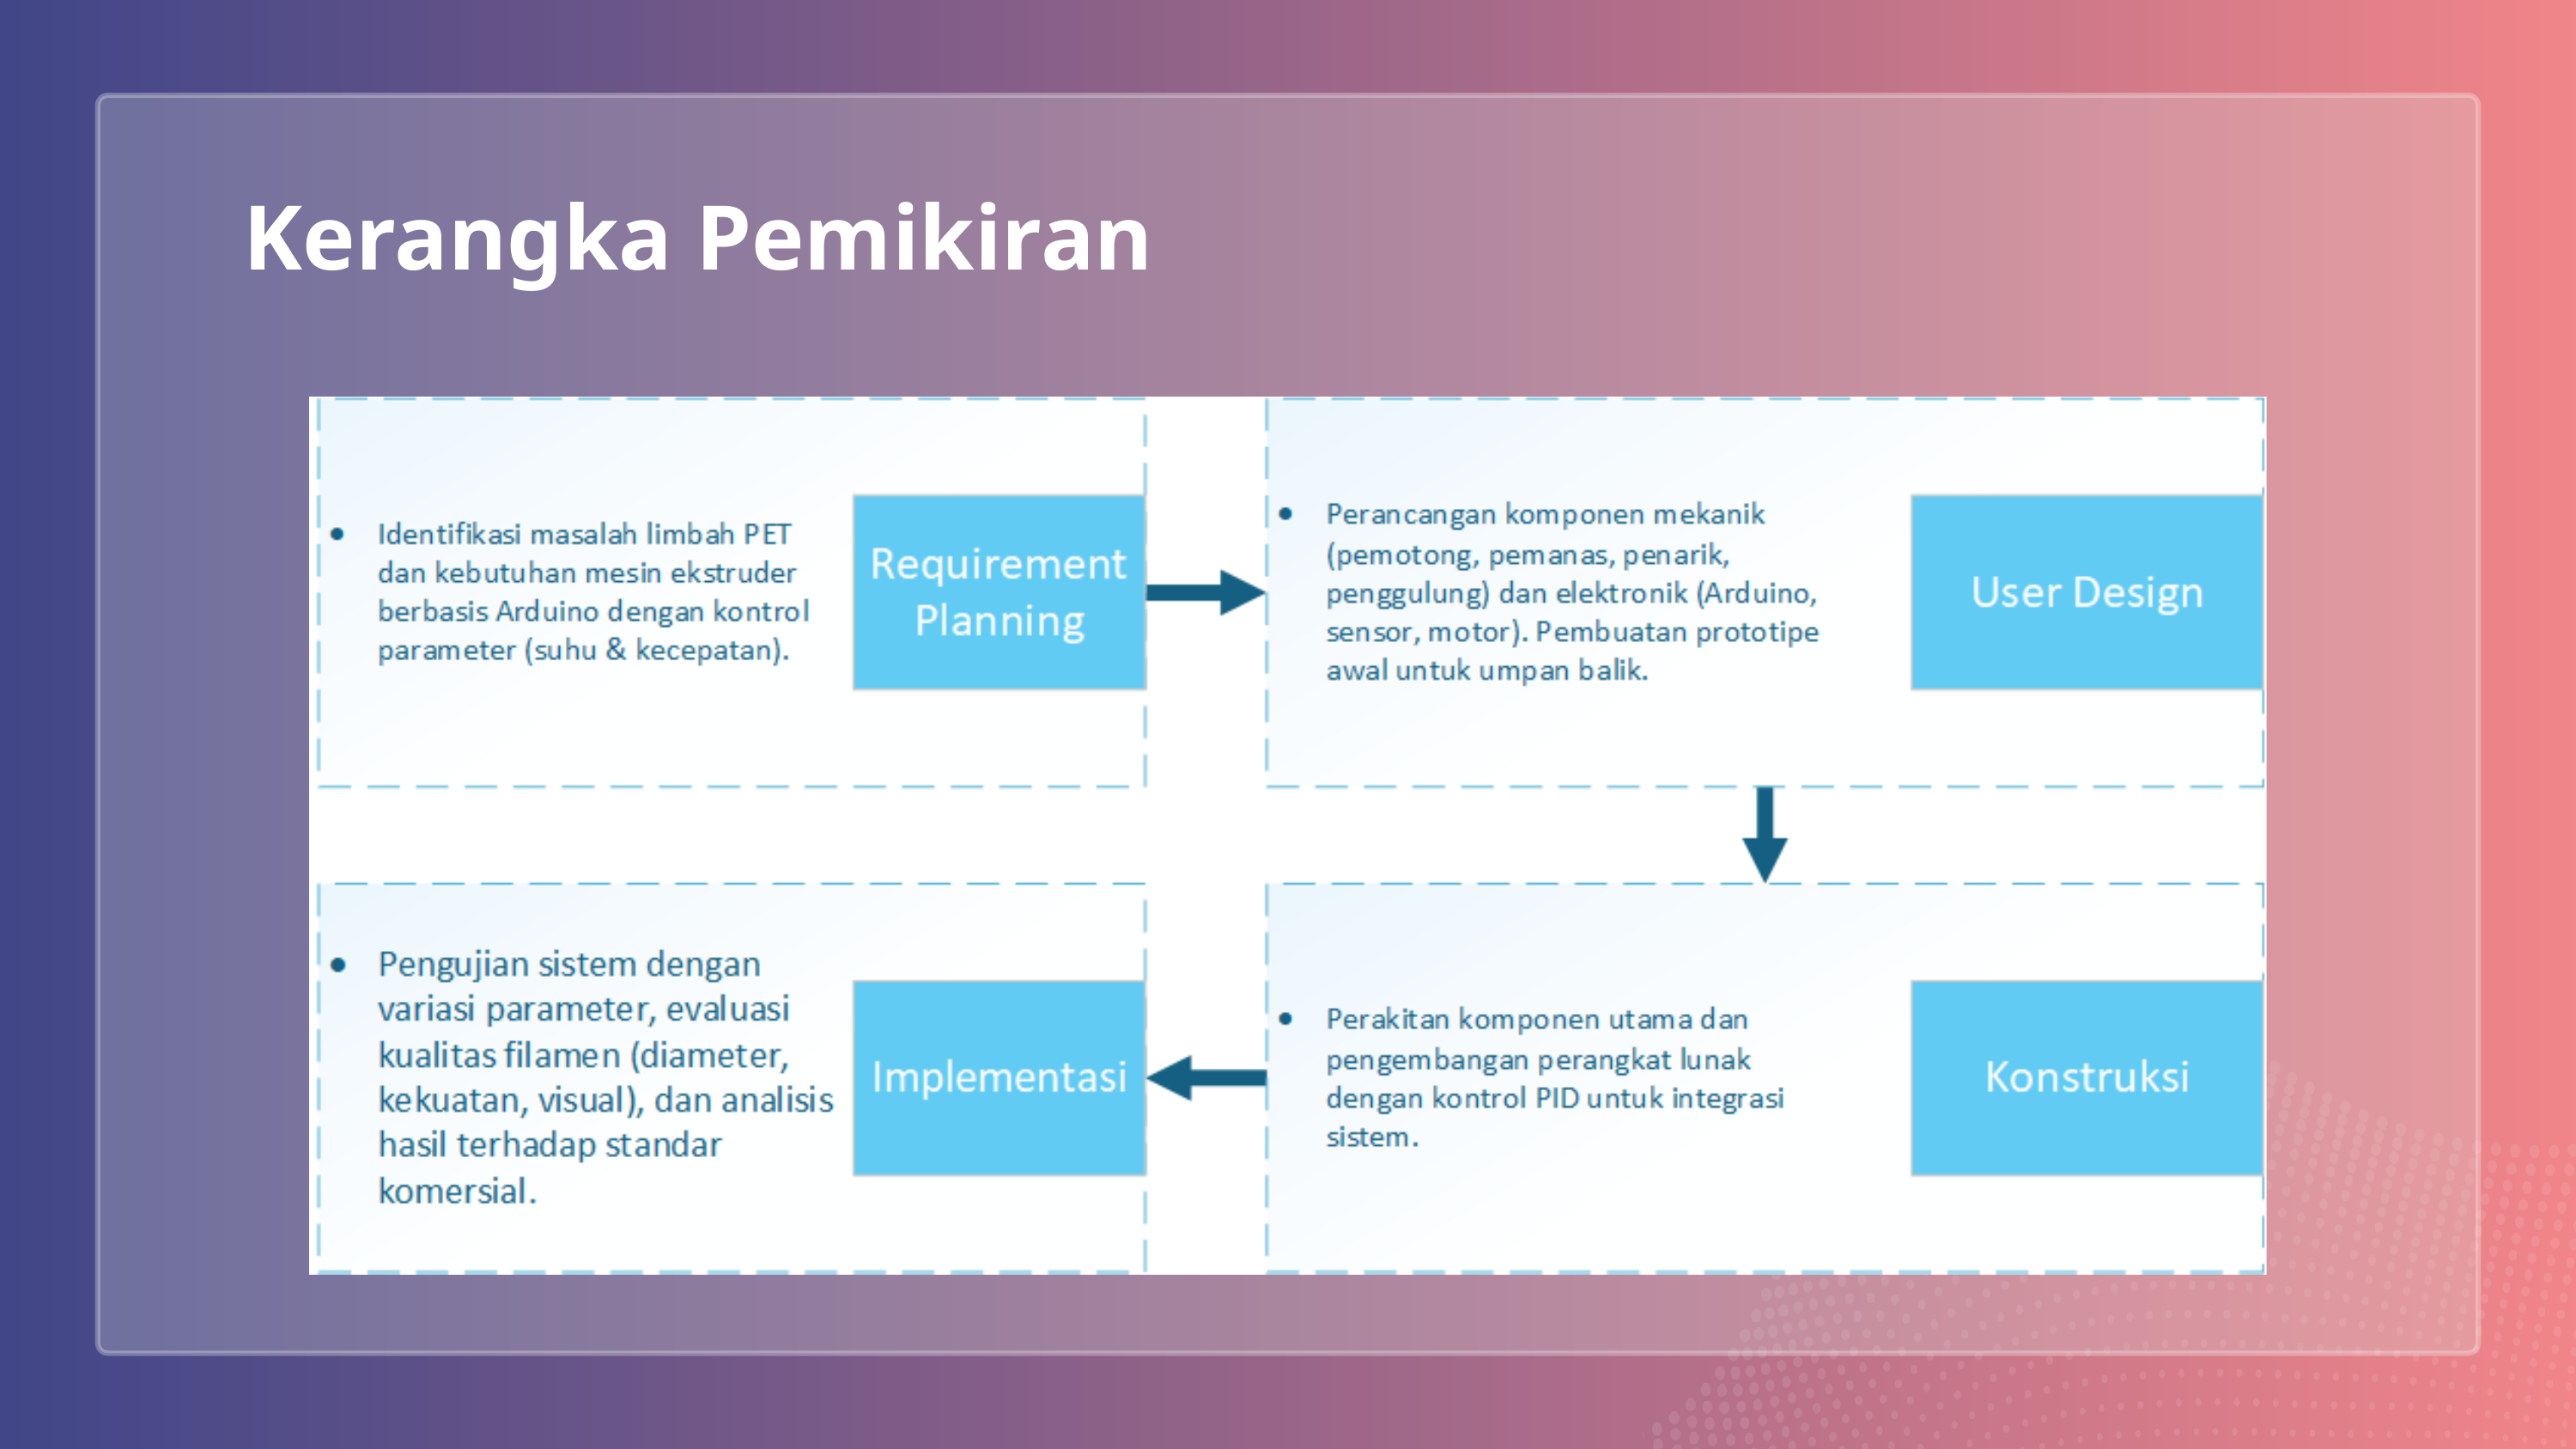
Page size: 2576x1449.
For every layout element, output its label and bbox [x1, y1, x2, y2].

text_box [97, 94, 2479, 1354]
text_box [1621, 909, 2576, 1449]
